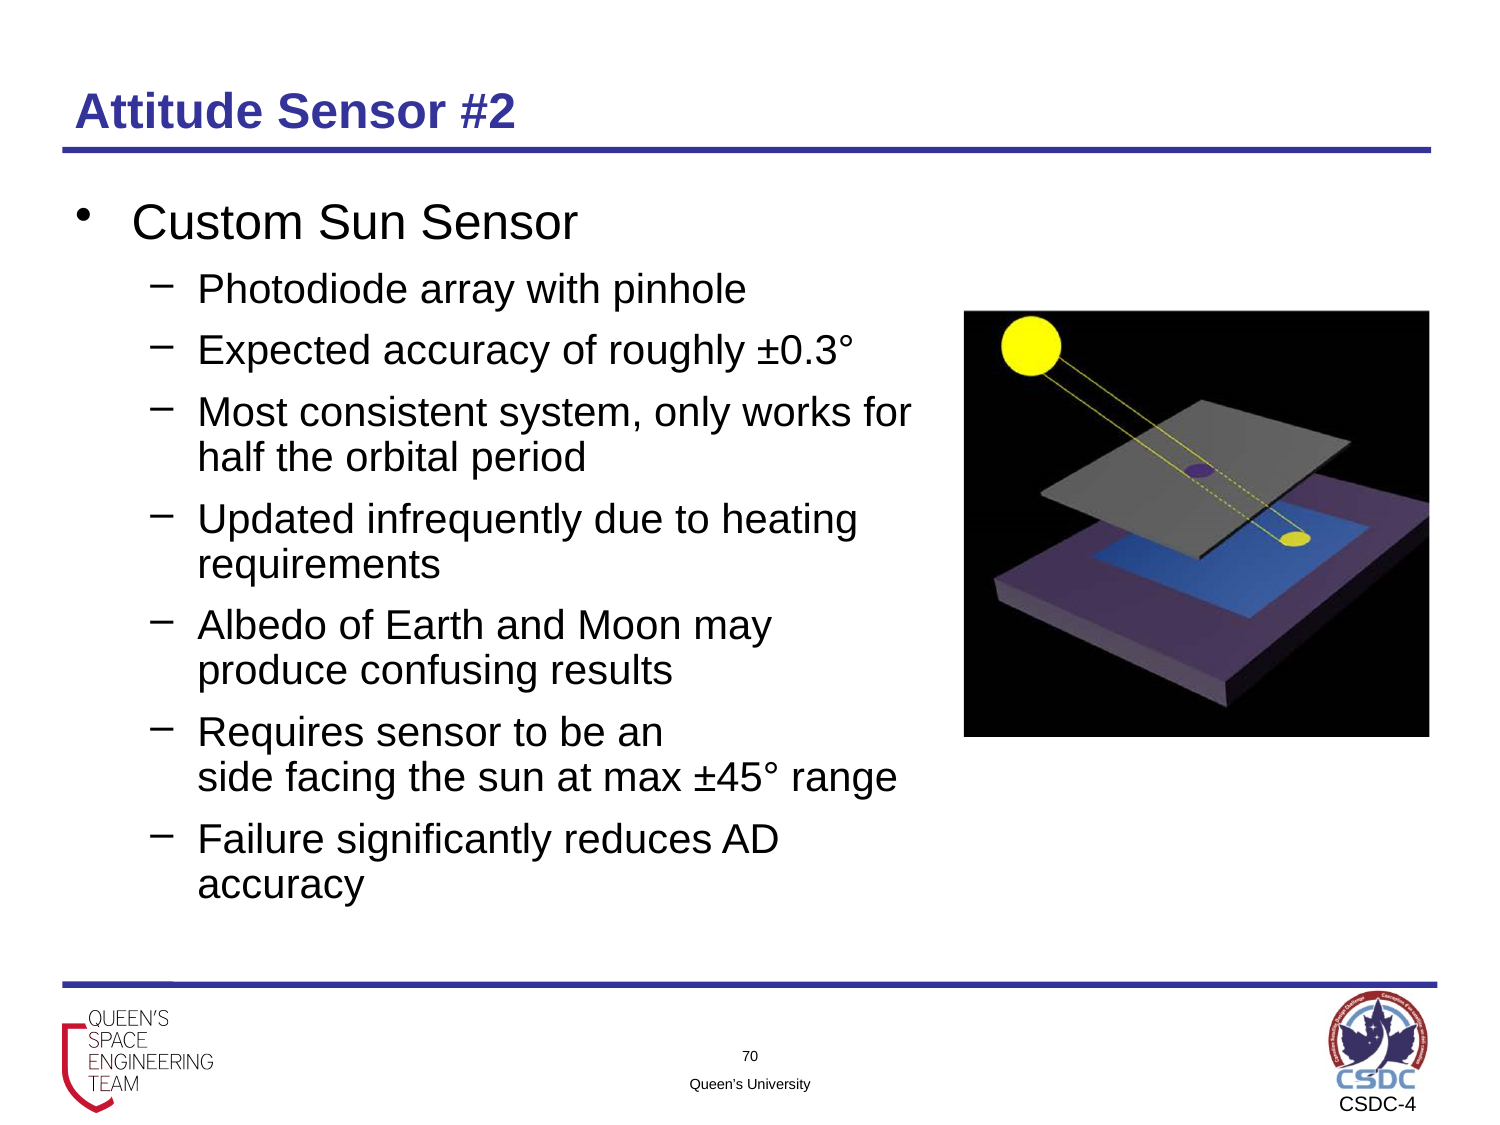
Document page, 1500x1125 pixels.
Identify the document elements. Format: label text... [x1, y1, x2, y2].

picture [62, 1007, 214, 1113]
picture [963, 310, 1430, 737]
list Custom Sun Sensor Photodiode array with pinhole Expected accuracy of roughly ±0.3° Most consistent system, only works for half the orbital period Updated infrequently due to heating requirements Albedo of Earth and Moon may produce confusing results Requires sensor to be an side facing the sun at max ±45° range Failure significantly reduces AD accuracy [60, 189, 932, 903]
picture [1325, 988, 1430, 1093]
title Attitude Sensor #2 [71, 0, 1366, 218]
footer 70 Queen’s University [496, 1042, 1004, 1103]
